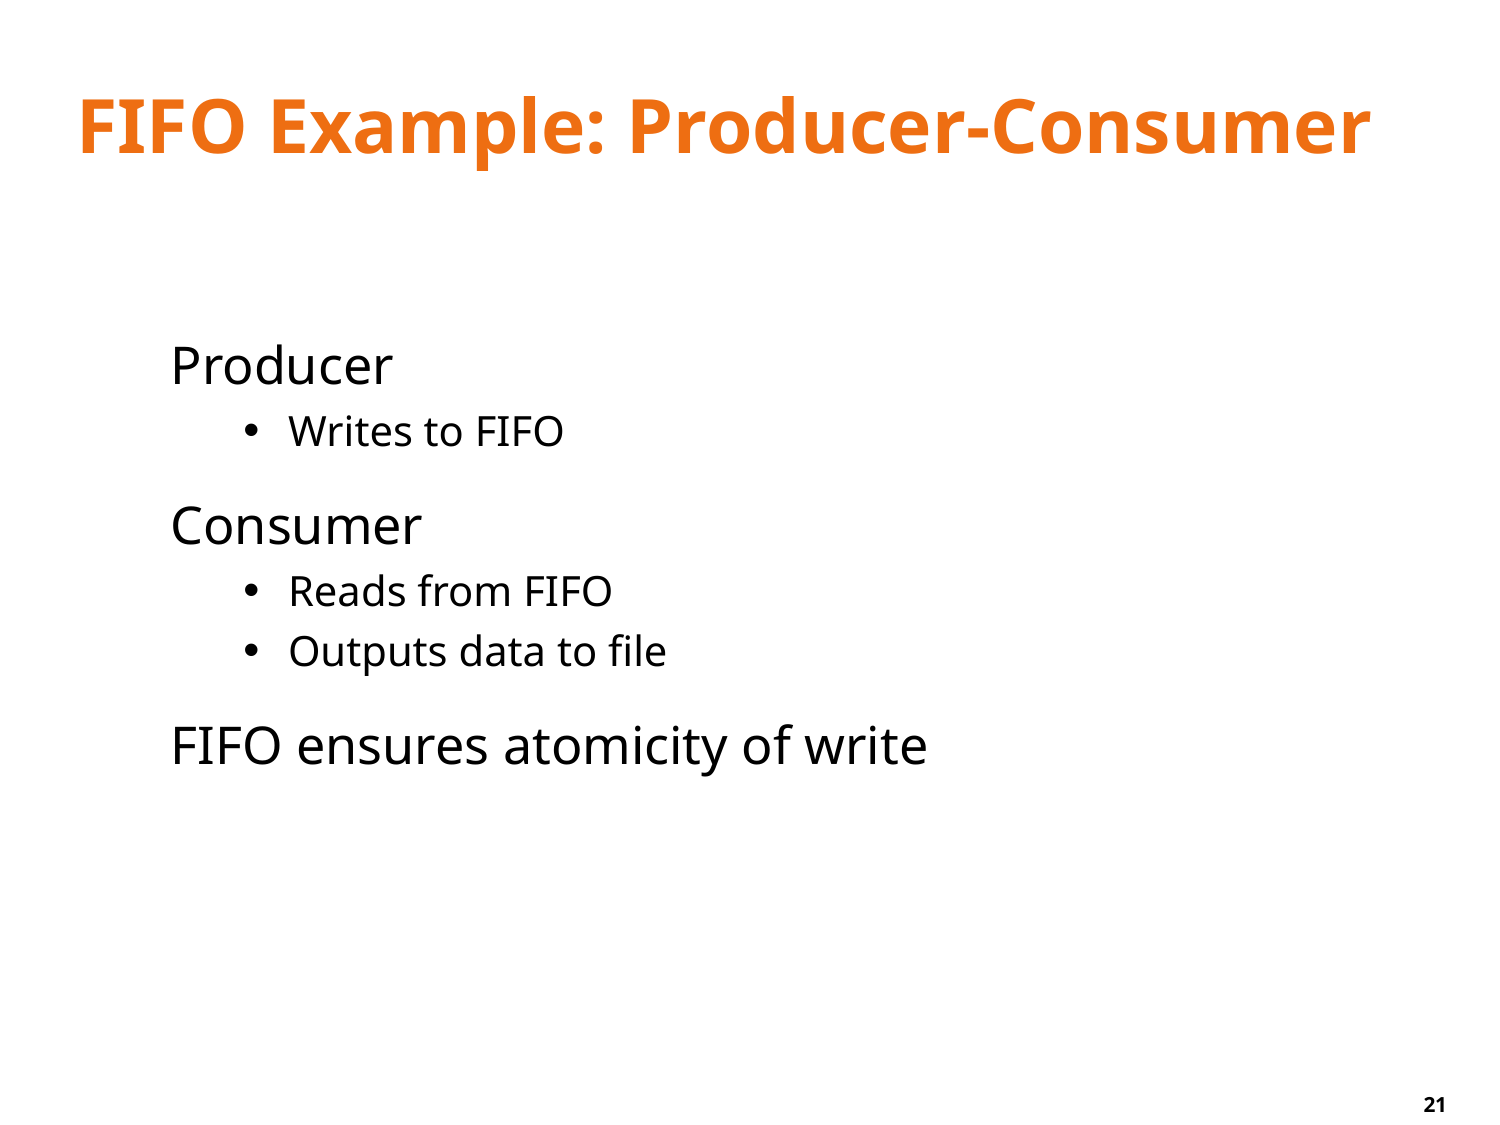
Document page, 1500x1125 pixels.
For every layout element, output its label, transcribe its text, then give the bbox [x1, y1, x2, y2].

title FIFO Example: Producer-Consumer [61, 60, 1438, 187]
list Producer Writes to FIFO Consumer Reads from FIFO Outputs data to file FIFO ensures atomicity of write [155, 324, 1413, 1000]
